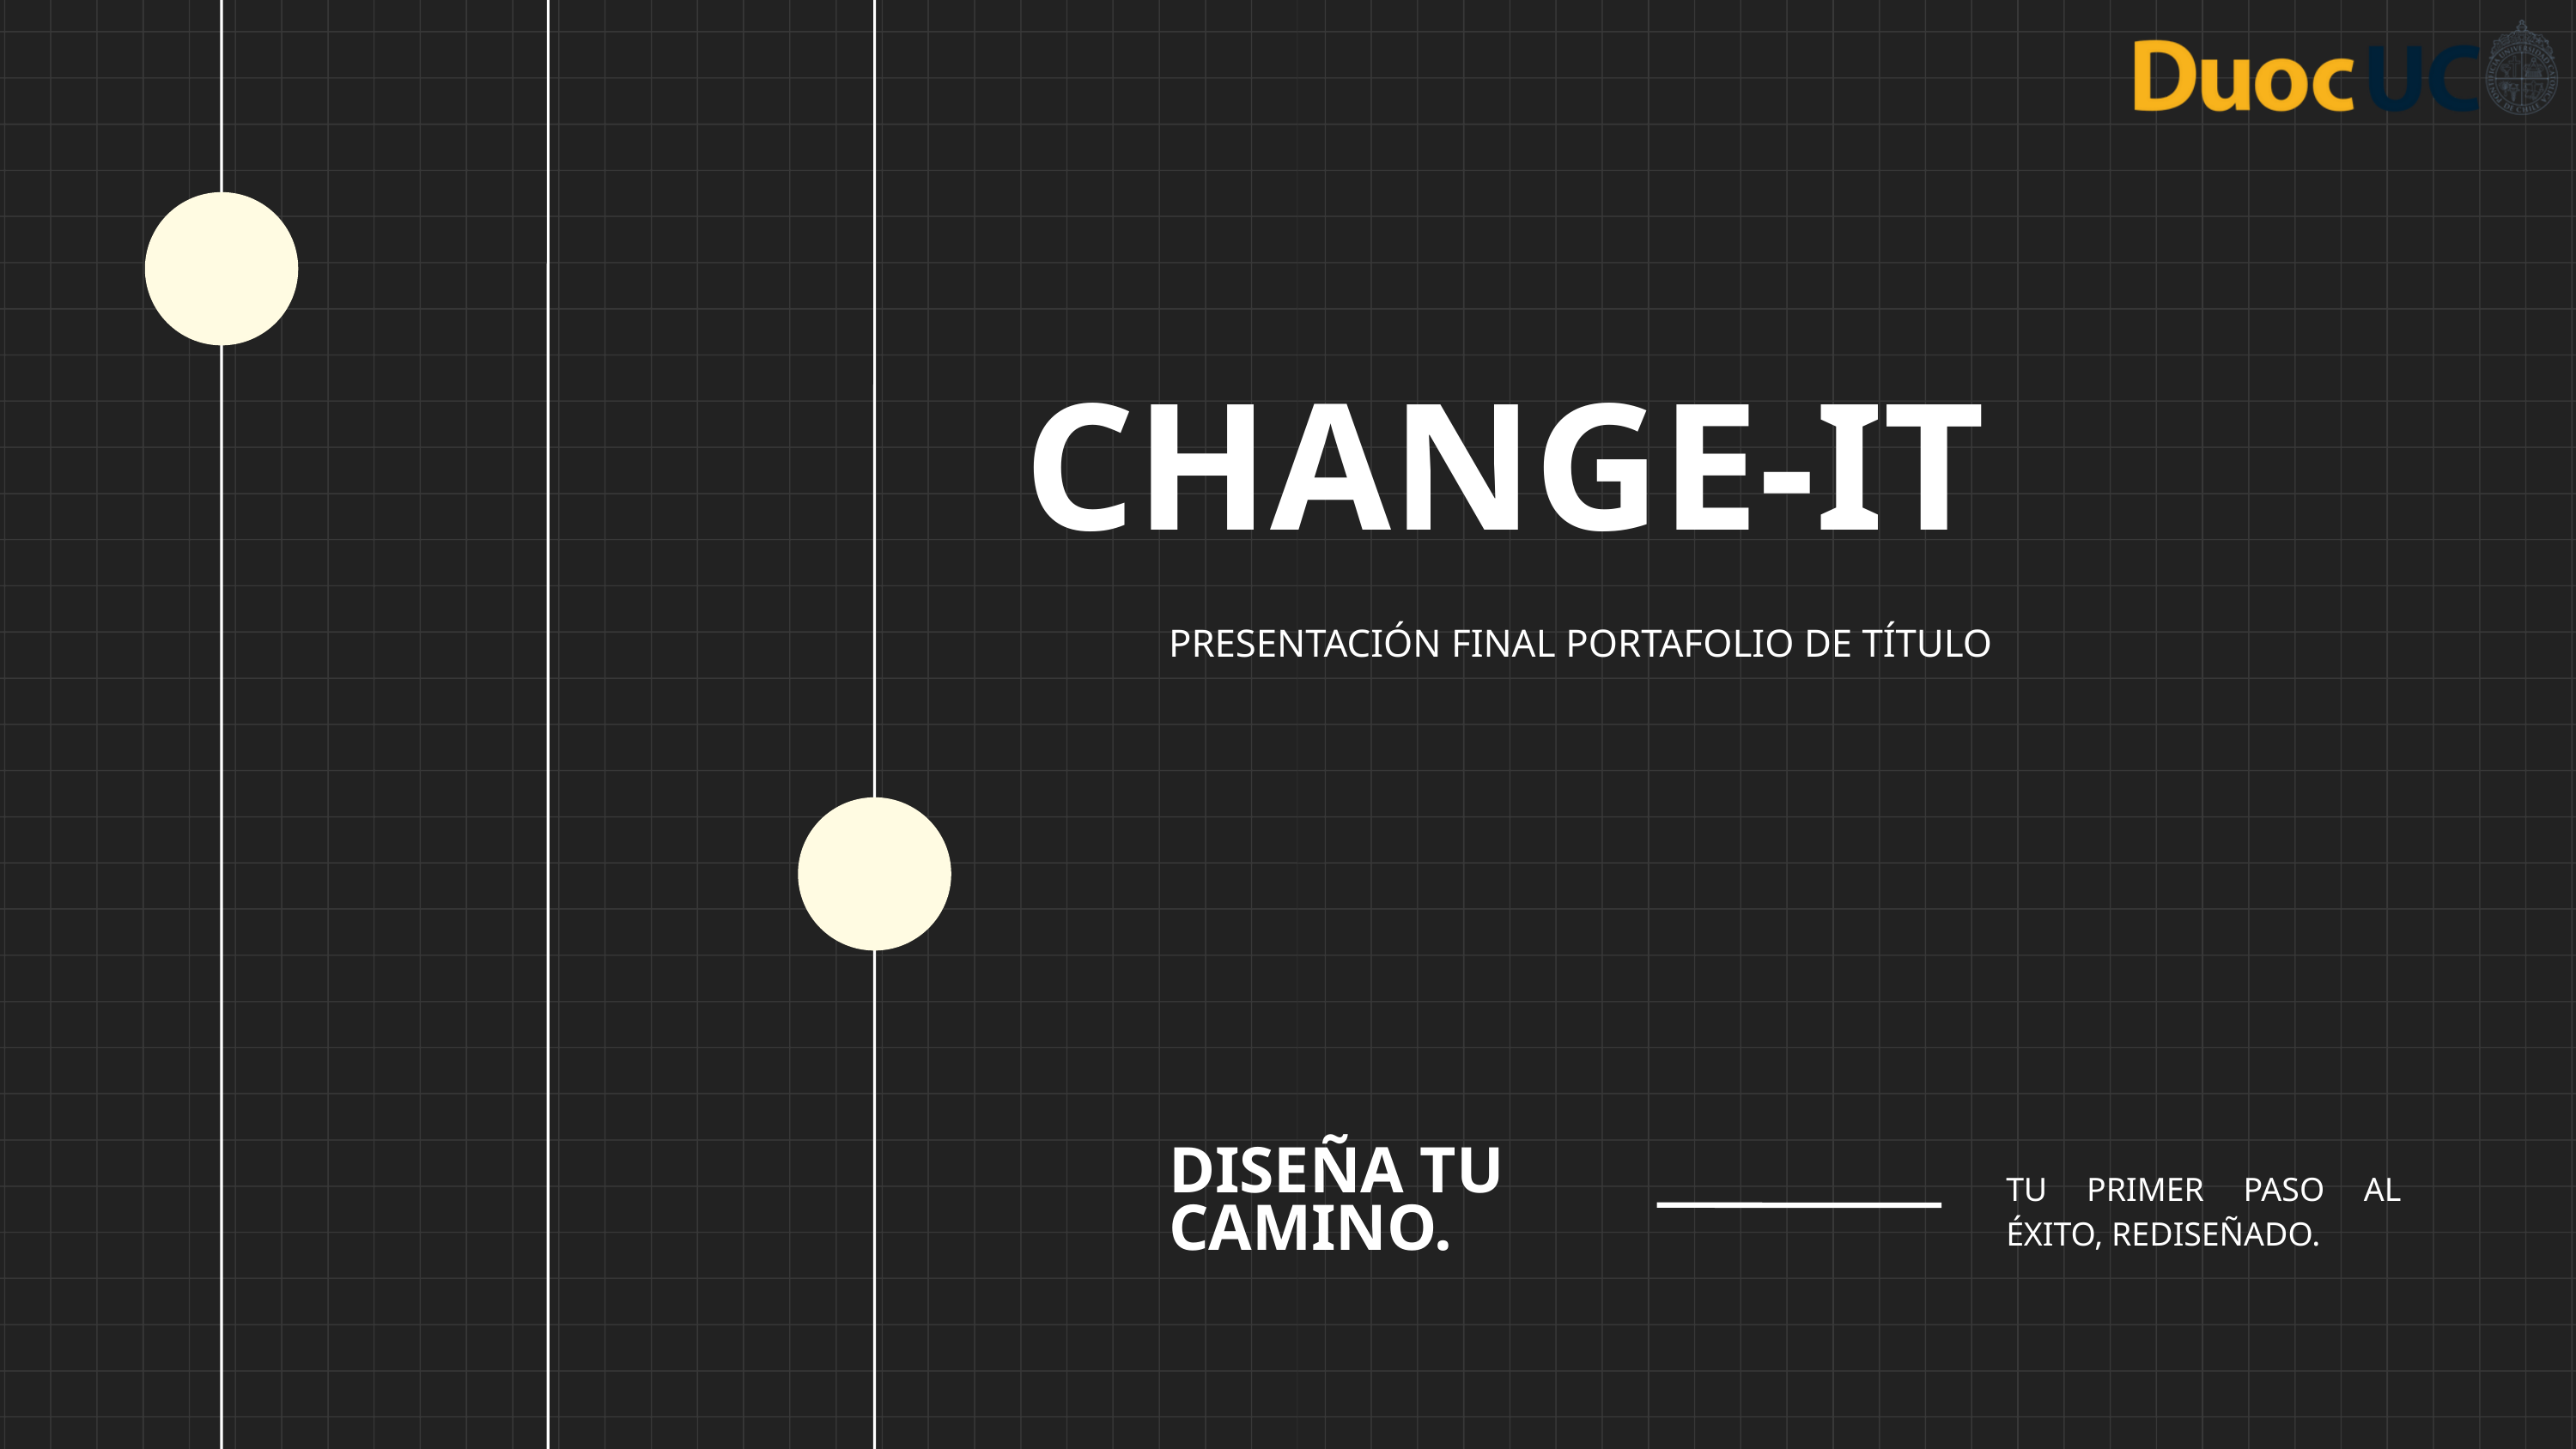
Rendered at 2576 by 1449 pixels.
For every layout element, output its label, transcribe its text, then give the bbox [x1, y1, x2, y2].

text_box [144, 191, 299, 346]
text_box [222, 0, 548, 1449]
text_box DISEÑA TU CAMINO. [1169, 1148, 1593, 1264]
text_box PRESENTACIÓN FINAL PORTAFOLIO DE TÍTULO [1169, 611, 2182, 664]
text_box [2129, 14, 2564, 121]
text_box [549, 0, 874, 1449]
text_box [875, 0, 1297, 1449]
text_box [1297, 0, 2576, 1449]
text_box [0, 0, 222, 1449]
text_box CHANGE-IT [1024, 318, 2204, 565]
text_box TU PRIMER PASO AL ÉXITO, REDISEÑADO. [2006, 1162, 2402, 1253]
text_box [798, 797, 952, 951]
